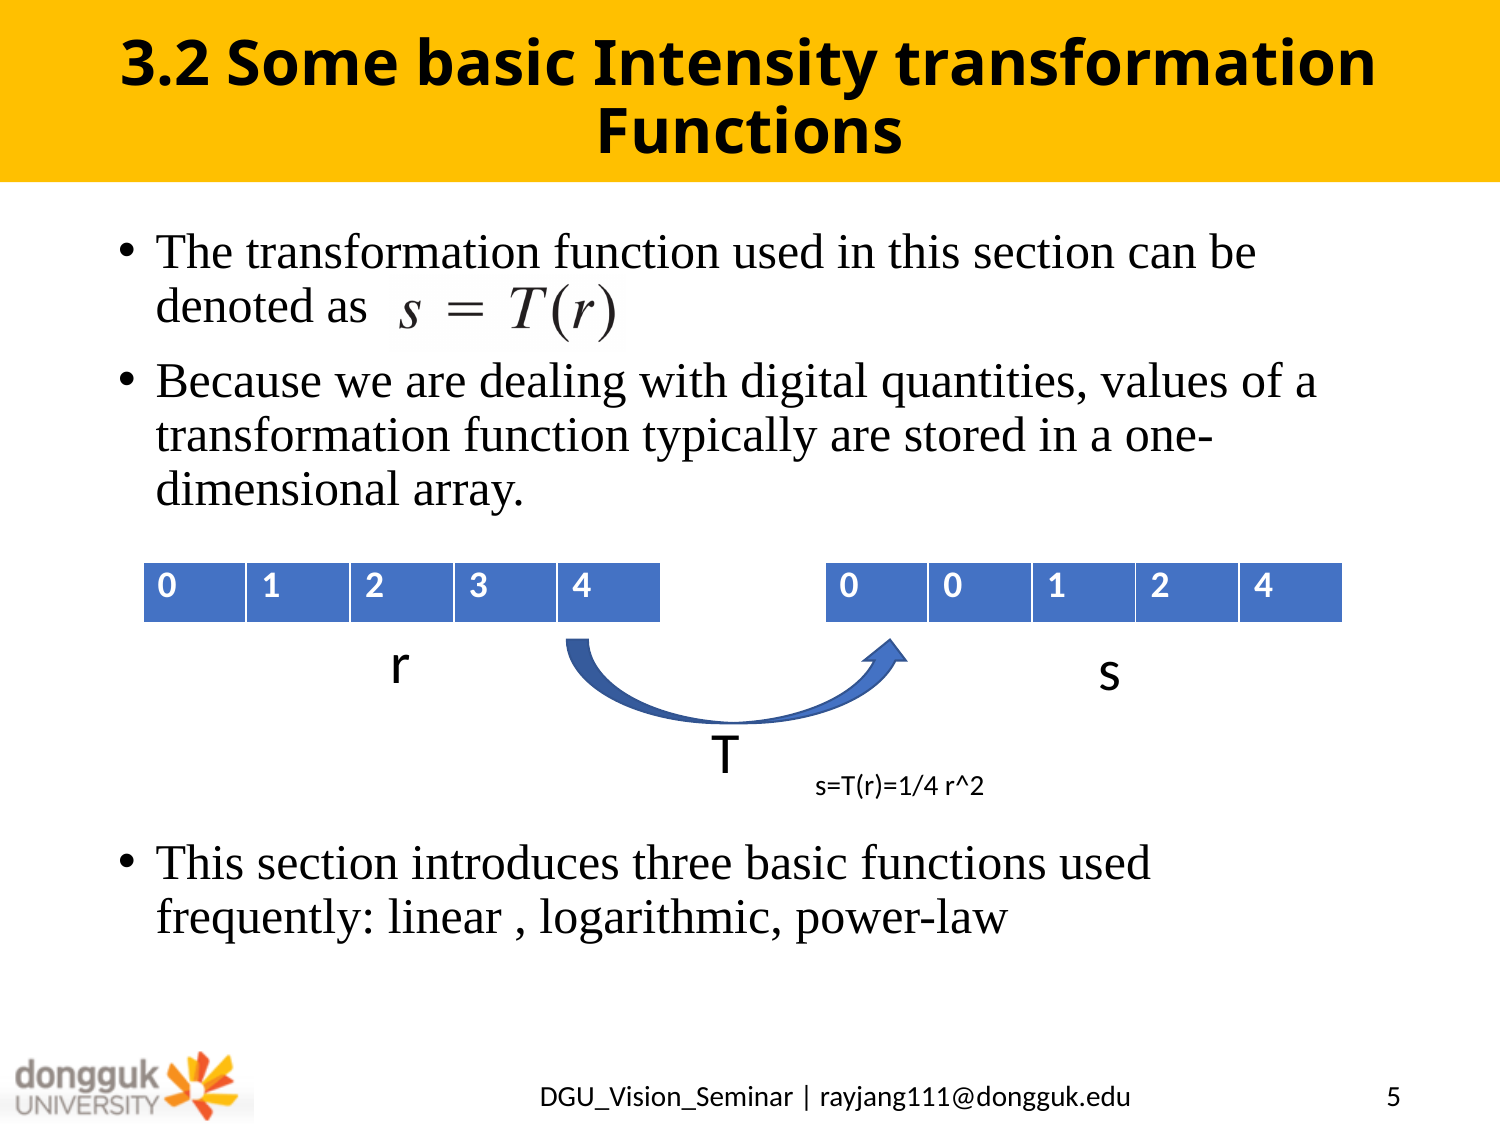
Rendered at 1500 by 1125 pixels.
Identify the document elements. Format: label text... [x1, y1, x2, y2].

table_header 3 [455, 563, 556, 622]
table_header 4 [1240, 563, 1342, 622]
picture [0, 1036, 254, 1125]
table_header 1 [1033, 563, 1135, 622]
text_box 5 [1309, 1069, 1479, 1120]
text_box s [1083, 624, 1199, 707]
text_box T [696, 707, 1304, 793]
list The transformation function used in this section can be denoted as Because we are dealing with digital quantities, values of a transformation function typically are stored in a one-dimensional array. This section introduces three basic functions used frequently: linear , logarithmic, power-law [103, 217, 1397, 1014]
text_box [0, 0, 1500, 183]
text_box [812, 638, 908, 707]
table_header 0 [826, 563, 927, 622]
text_box s=T(r)=1/4 r^2 [800, 758, 1022, 809]
table_header 4 [558, 563, 660, 622]
text_box r [375, 617, 491, 703]
text_box DGU_Vision_Seminar | rayjang111@dongguk.edu [507, 1069, 1171, 1120]
table_header 1 [247, 563, 349, 622]
table_header 0 [144, 563, 245, 622]
title 3.2 Some basic Intensity transformation Functions [103, 23, 1397, 176]
table_header 2 [351, 563, 453, 622]
text_box [565, 638, 696, 724]
table_header 0 [929, 563, 1031, 622]
picture [389, 274, 626, 352]
table_header 2 [1136, 563, 1238, 622]
